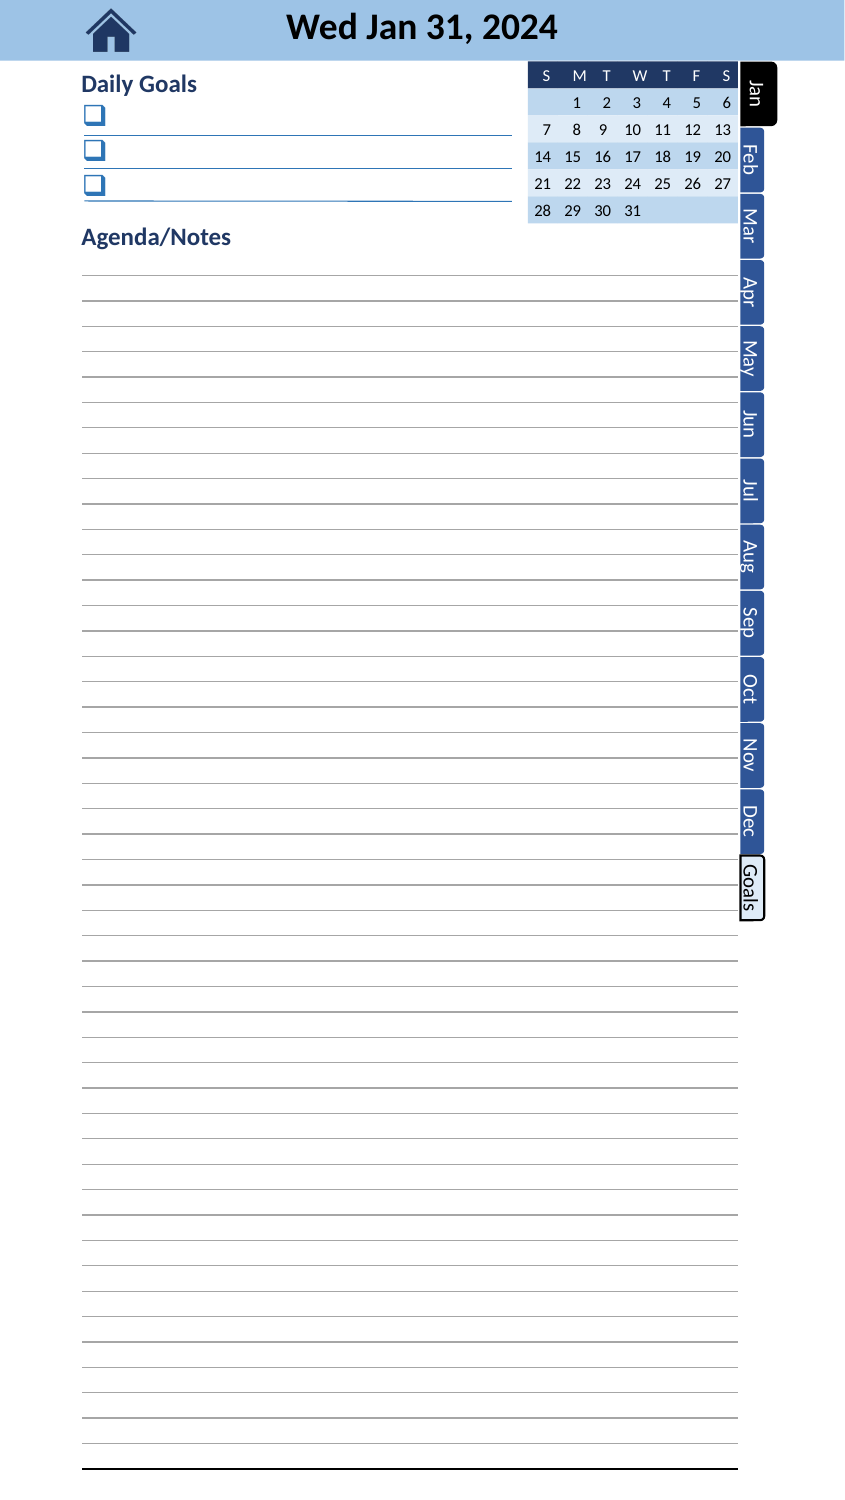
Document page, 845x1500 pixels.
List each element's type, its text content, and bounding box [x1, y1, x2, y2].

list Wed Jan 31, 2024 [190, 0, 655, 61]
picture [82, 1, 140, 59]
